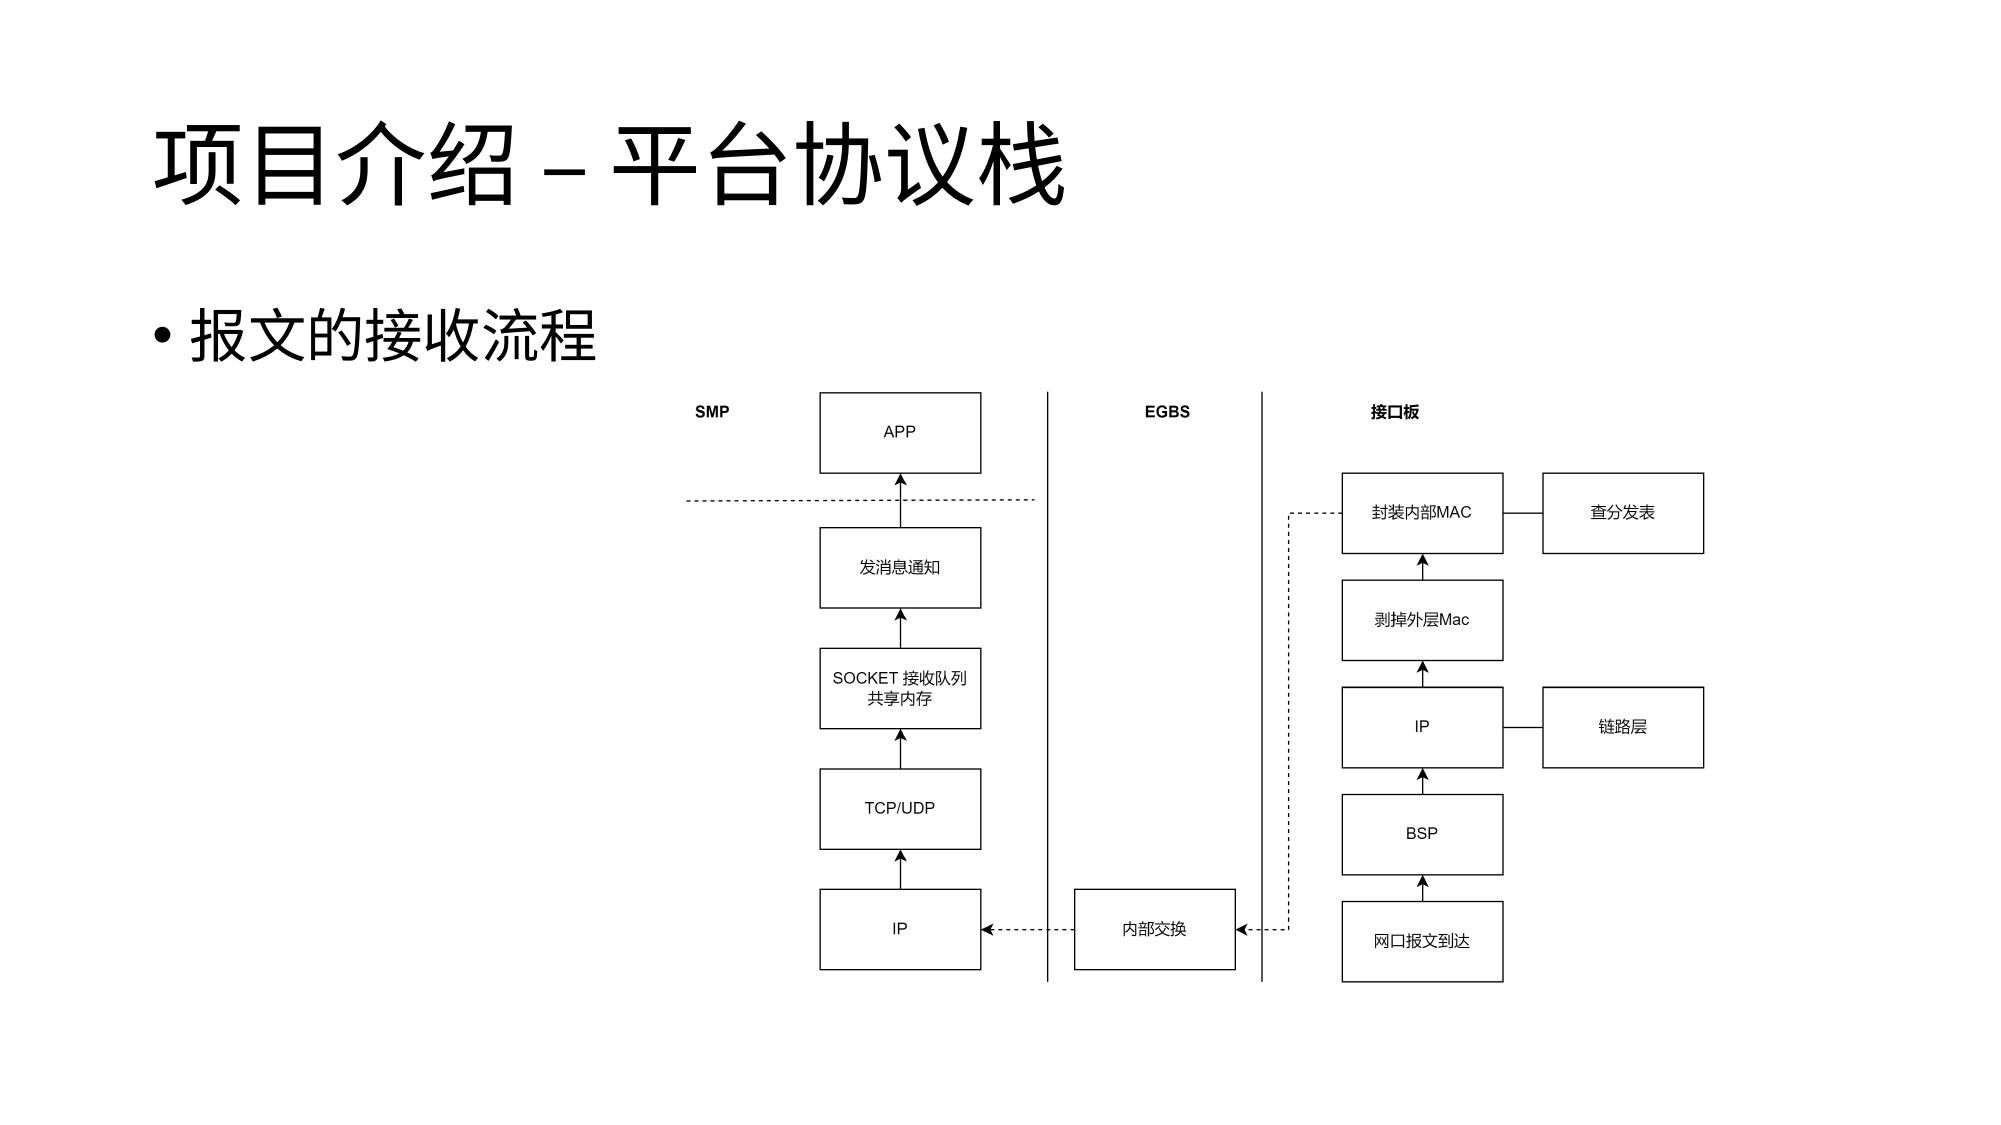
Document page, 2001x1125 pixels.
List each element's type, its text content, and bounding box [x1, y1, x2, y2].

title 项目介绍 – 平台协议栈 [137, 59, 1863, 278]
list 报文的接收流程 [137, 299, 661, 1014]
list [660, 377, 1719, 997]
